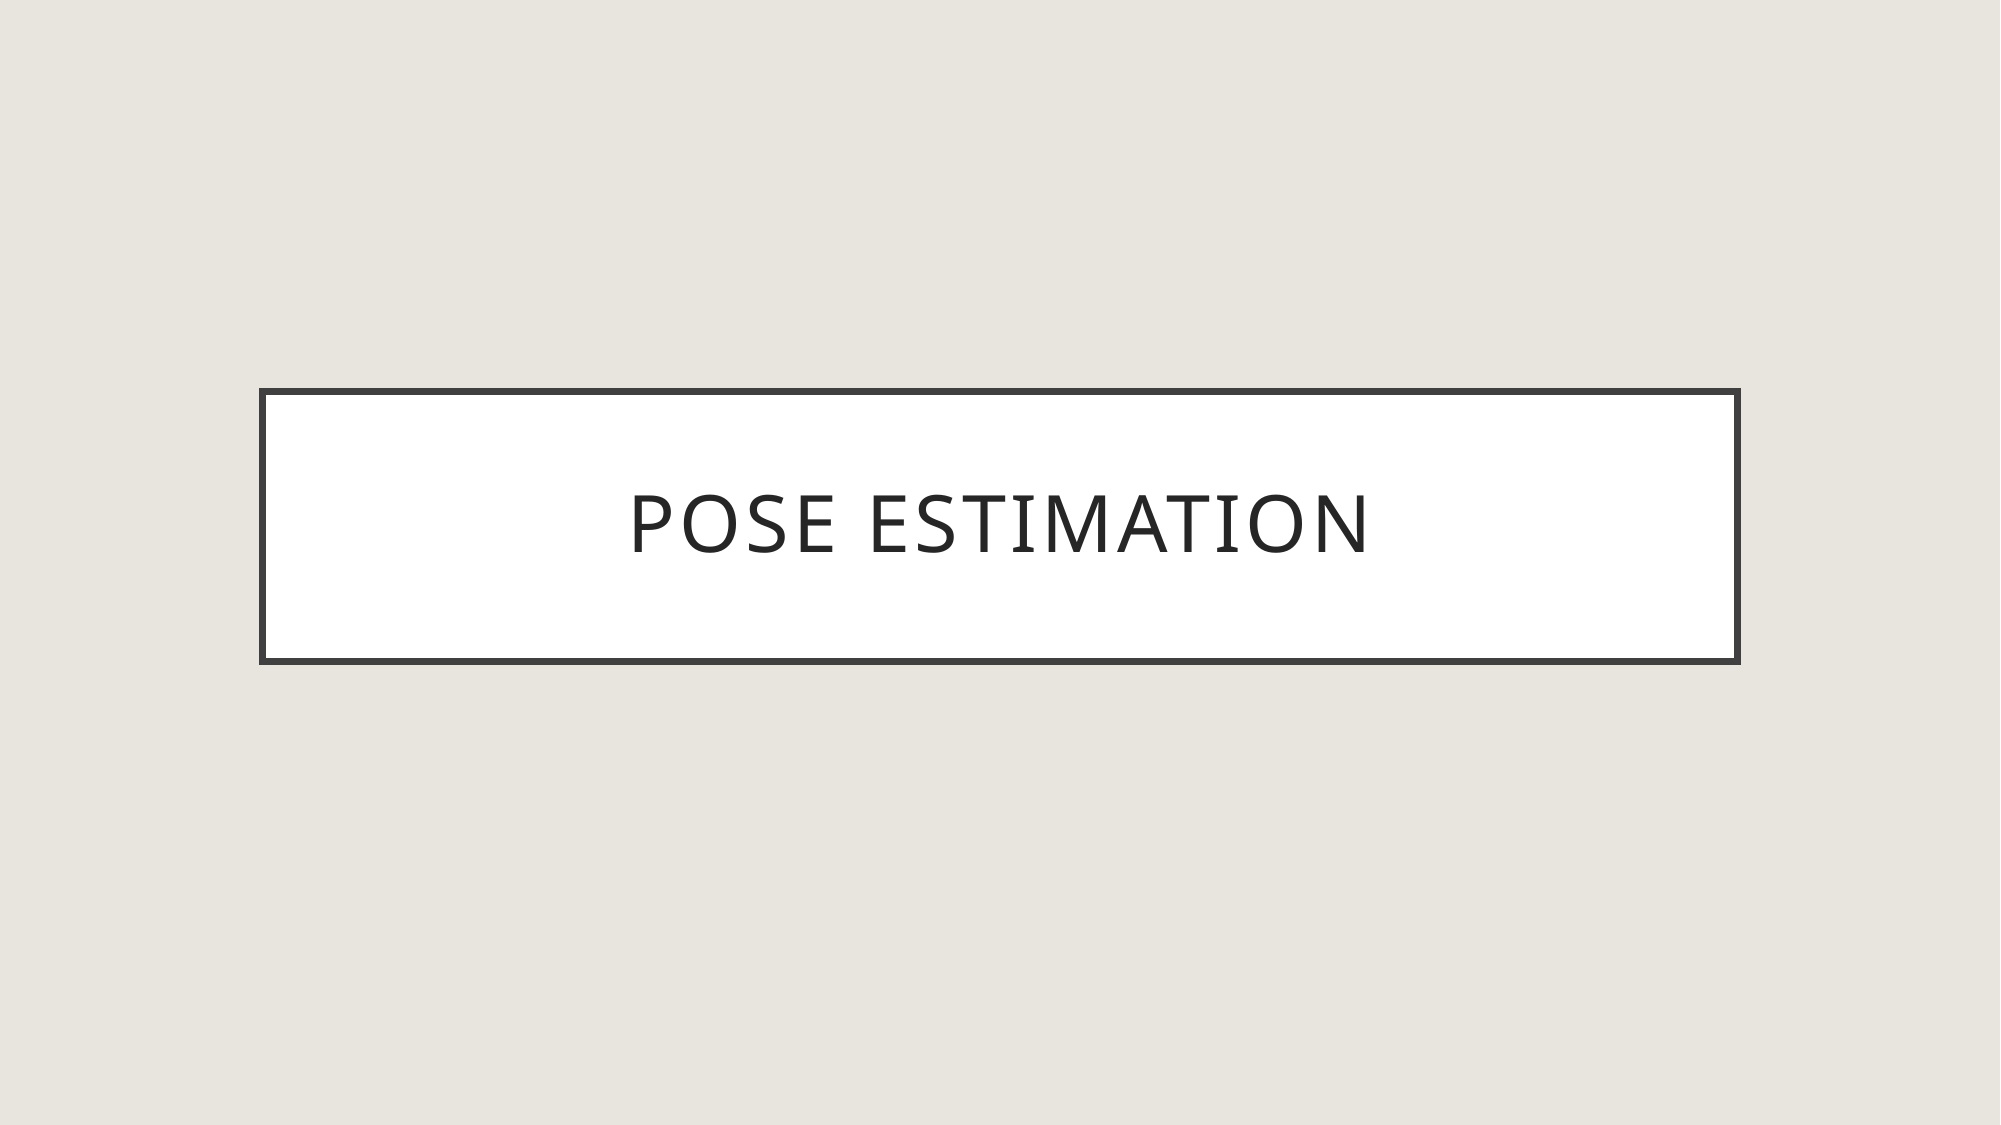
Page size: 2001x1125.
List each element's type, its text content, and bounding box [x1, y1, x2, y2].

title Pose estimation [259, 388, 1741, 665]
